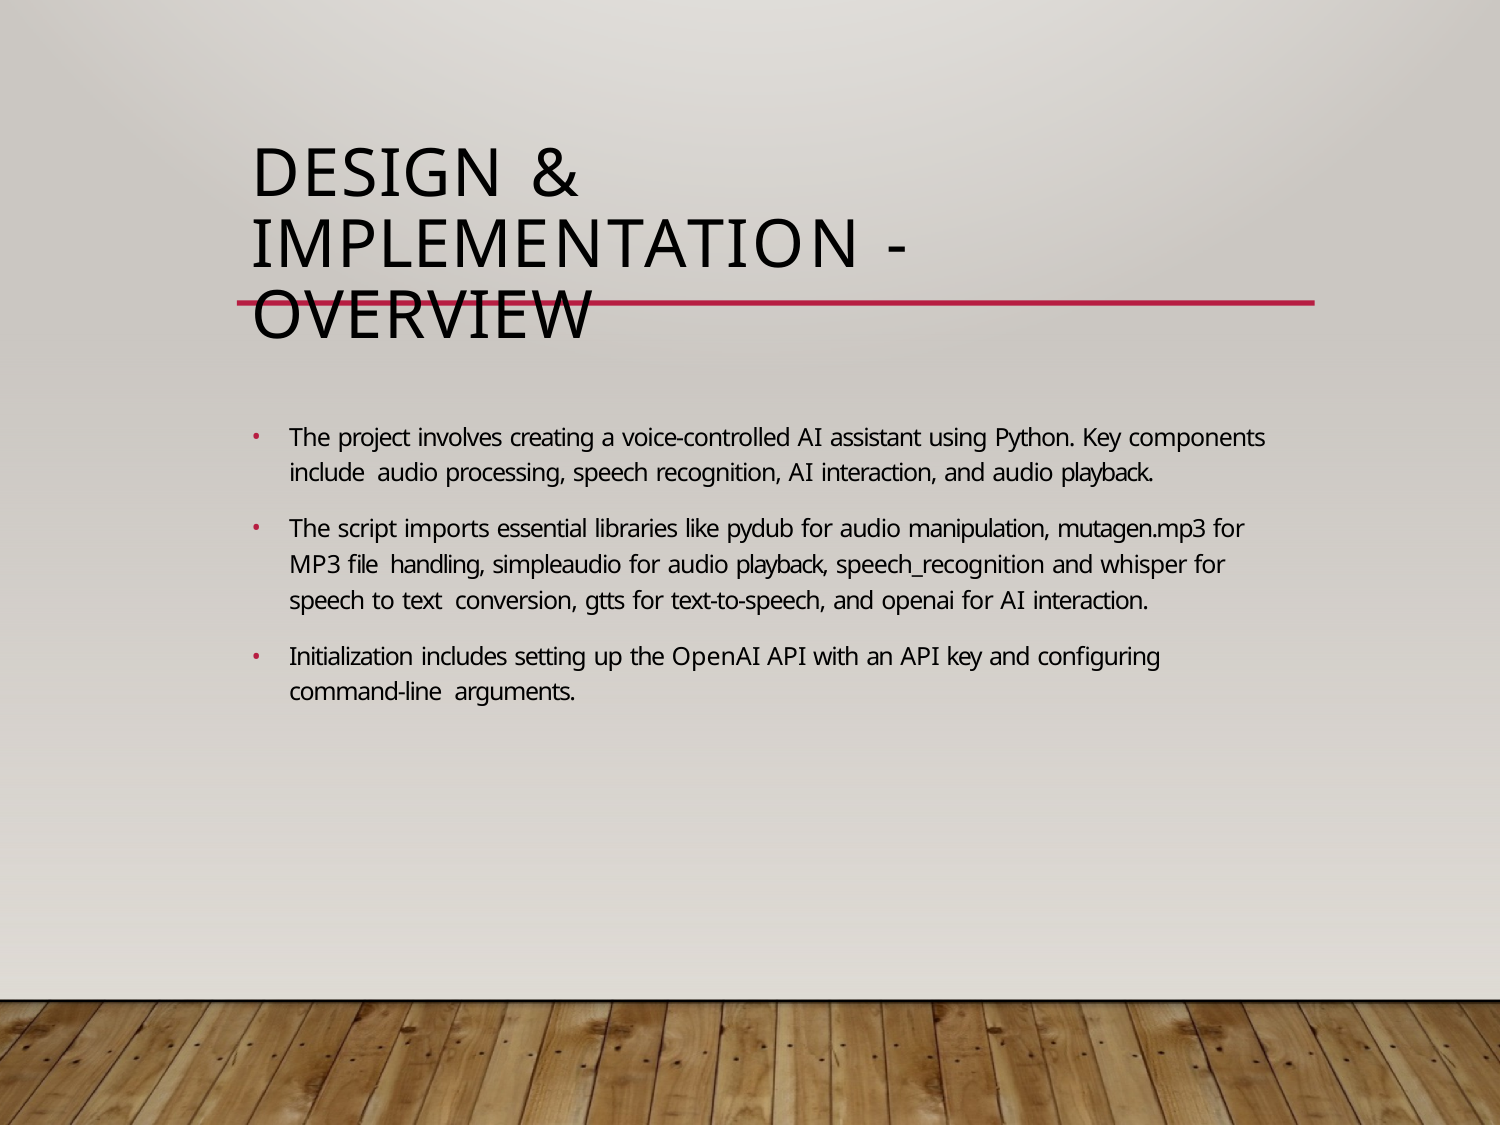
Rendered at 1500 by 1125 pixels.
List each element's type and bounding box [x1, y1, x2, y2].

text_box [0, 0, 1500, 1125]
